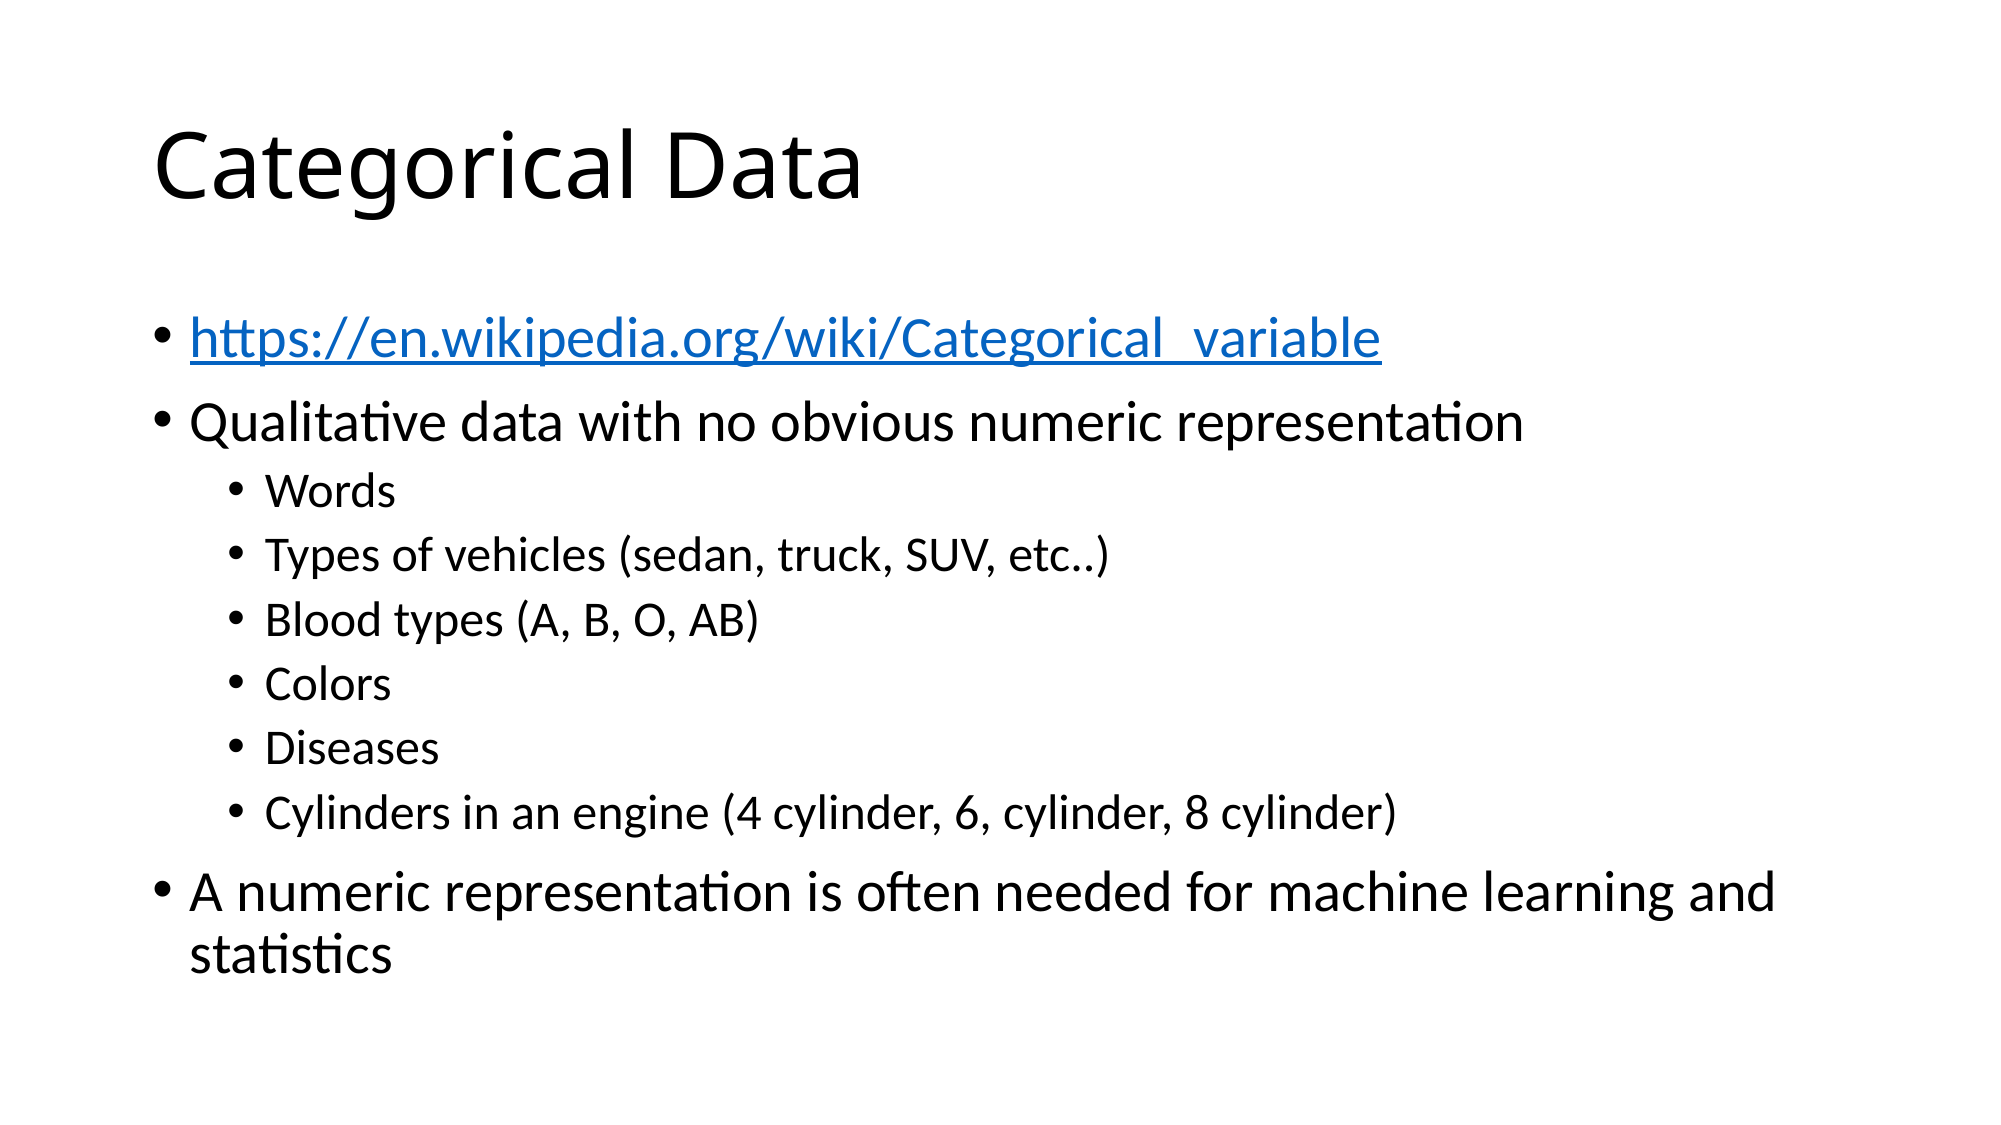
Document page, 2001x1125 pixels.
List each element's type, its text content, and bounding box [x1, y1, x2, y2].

list https://en.wikipedia.org/wiki/Categorical_variable Qualitative data with no obvious numeric representation Words Types of vehicles (sedan, truck, SUV, etc..) Blood types (A, B, O, AB) Colors Diseases Cylinders in an engine (4 cylinder, 6, cylinder, 8 cylinder) A numeric representation is often needed for machine learning and statistics [137, 299, 1863, 1014]
title Categorical Data [137, 59, 1863, 278]
